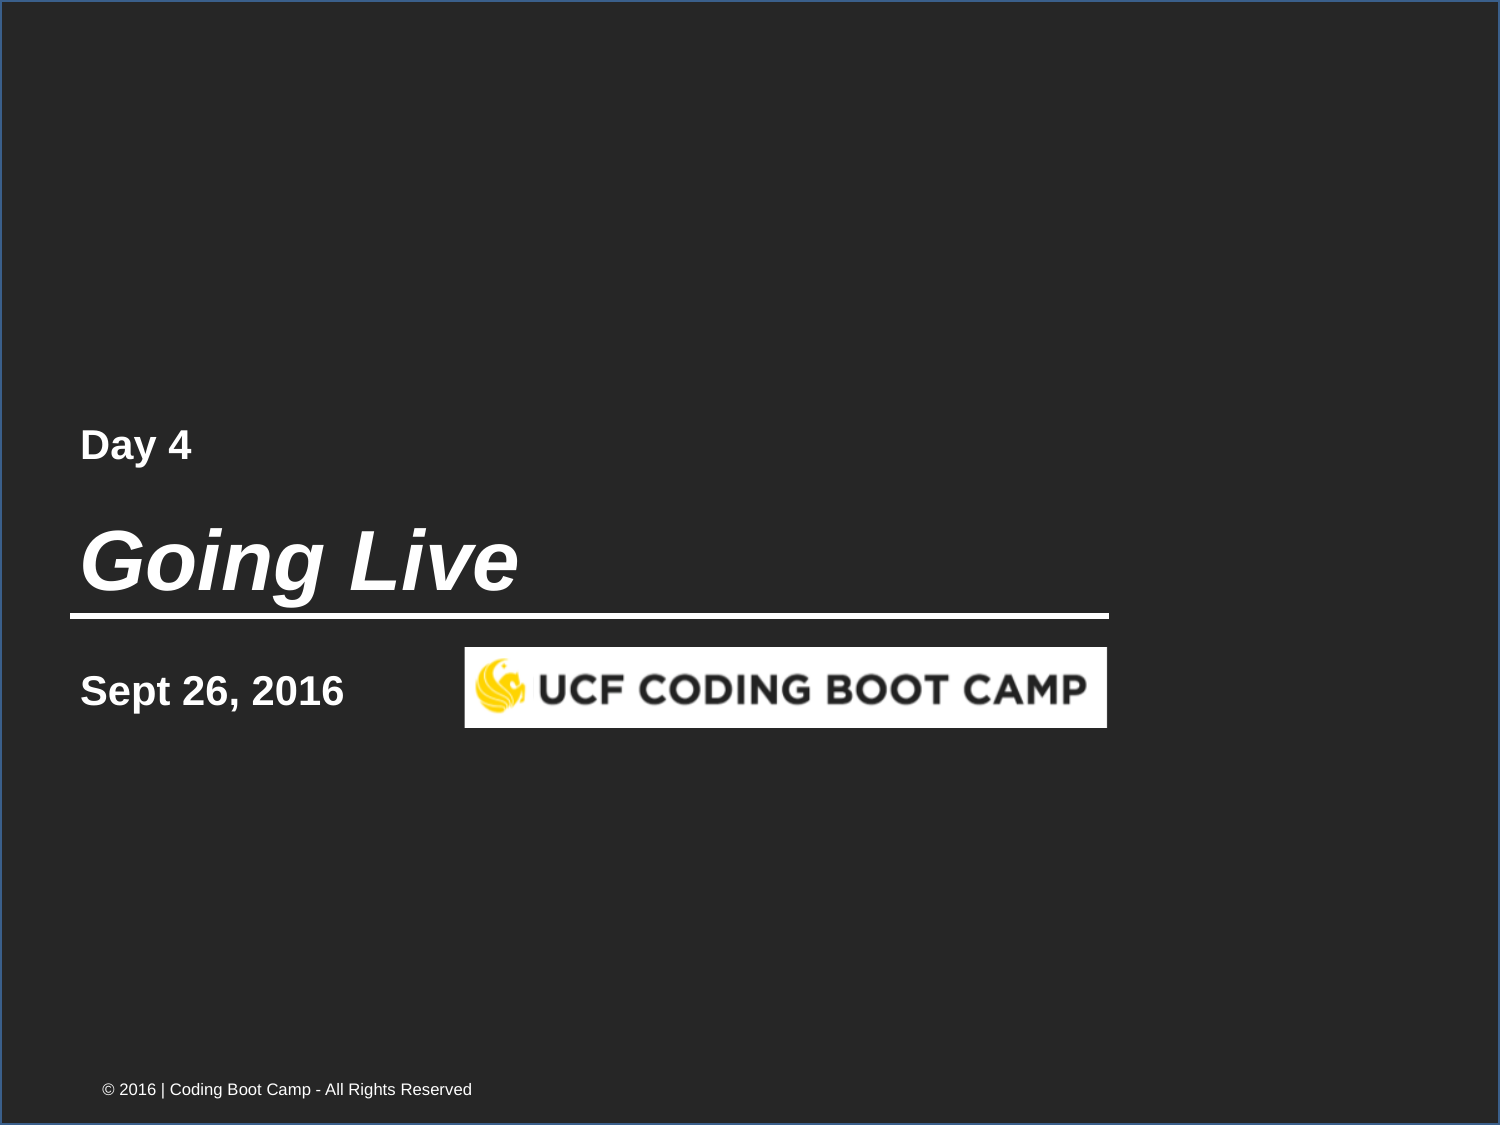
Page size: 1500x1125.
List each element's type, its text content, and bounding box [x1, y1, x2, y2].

list Day 4 [65, 410, 509, 474]
title Going Live [64, 484, 1415, 628]
picture [464, 647, 1108, 728]
list Sept 26, 2016 [65, 655, 438, 719]
